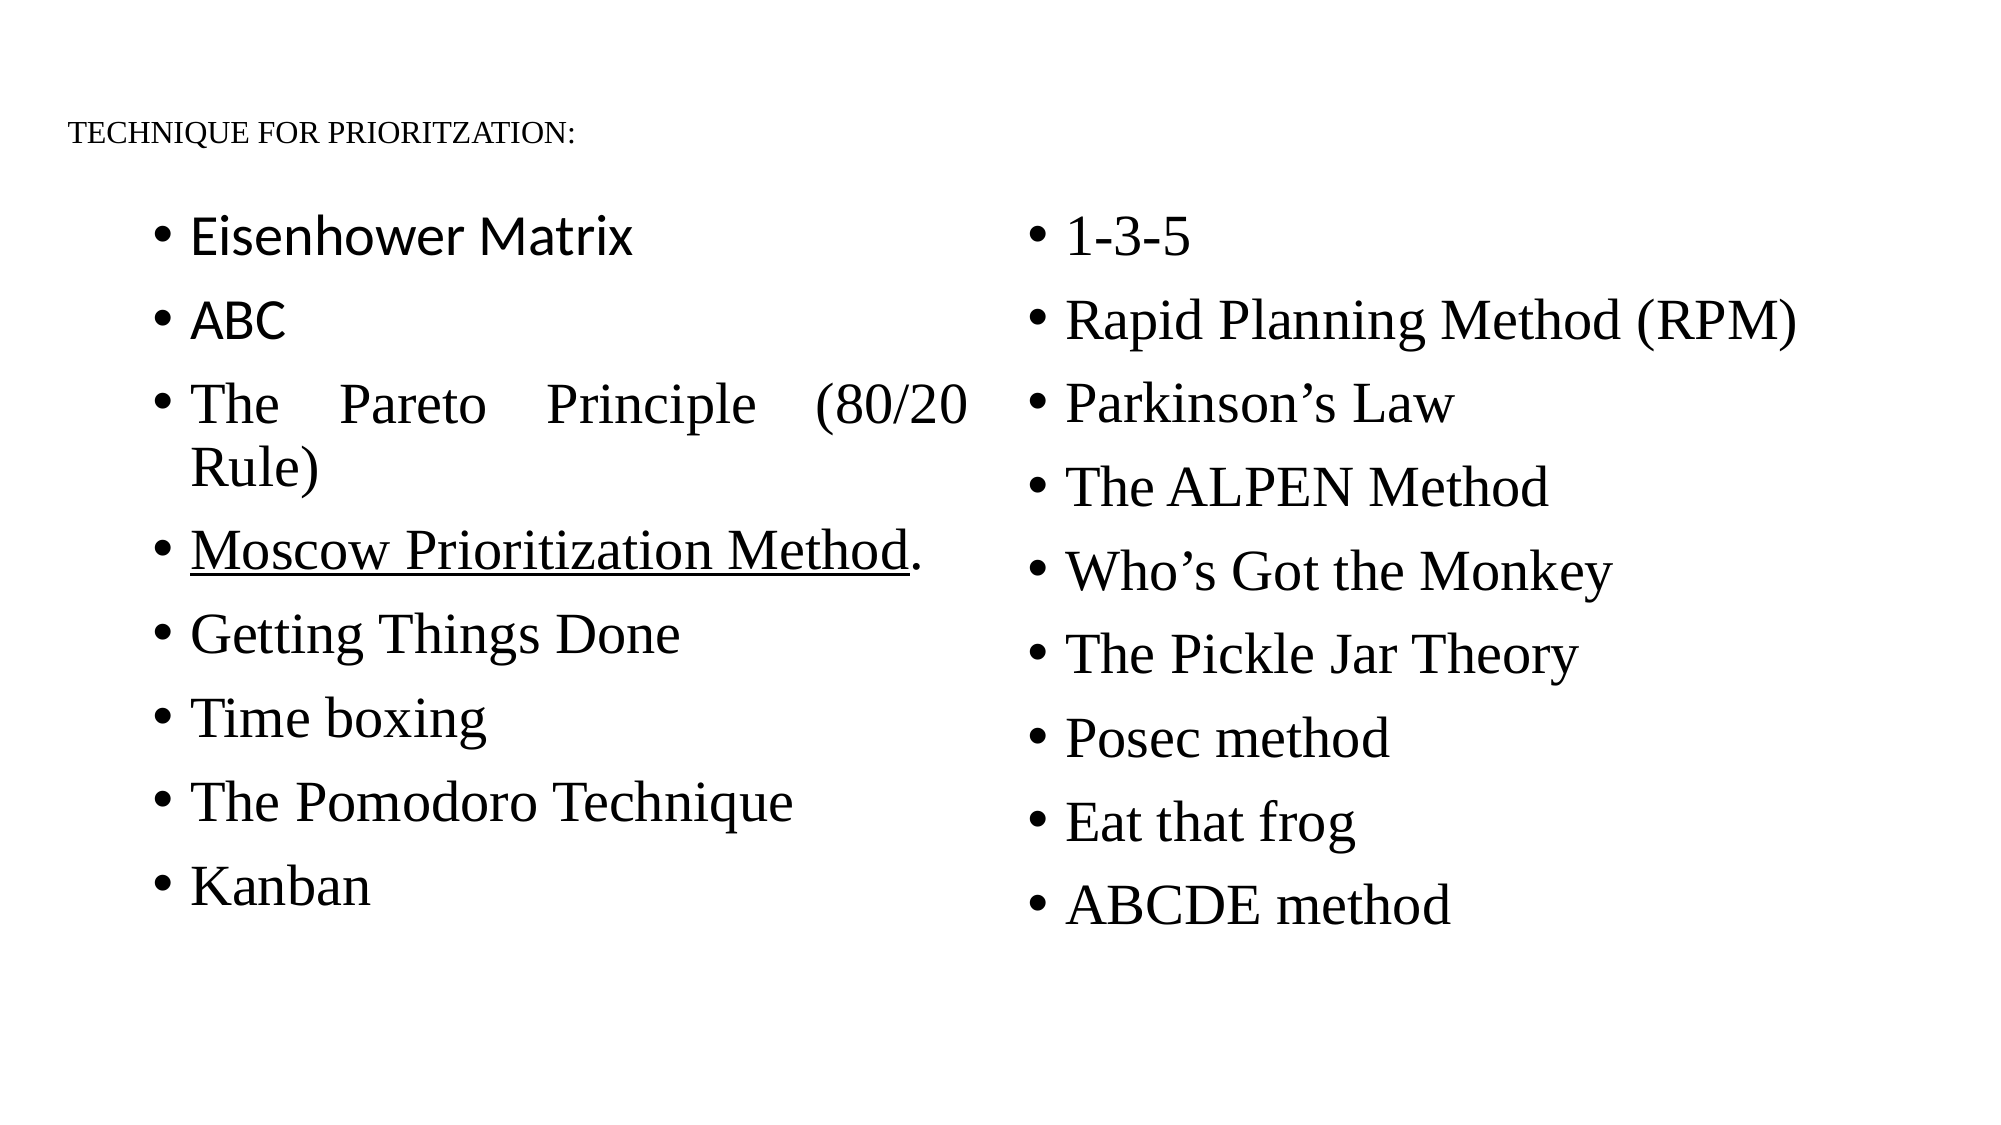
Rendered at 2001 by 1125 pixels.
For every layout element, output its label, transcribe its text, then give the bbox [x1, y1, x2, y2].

list 1-3-5 Rapid Planning Method (RPM) Parkinson’s Law The ALPEN Method Who’s Got the Monkey The Pickle Jar Theory Posec method Eat that frog ABCDE method [1012, 197, 1863, 1016]
list Eisenhower Matrix ABC The Pareto Principle (80/20 Rule) Moscow Prioritization Method. Getting Things Done Time boxing The Pomodoro Technique Kanban [137, 197, 984, 1016]
title TECHNIQUE FOR PRIORITZATION: [52, 107, 1778, 198]
